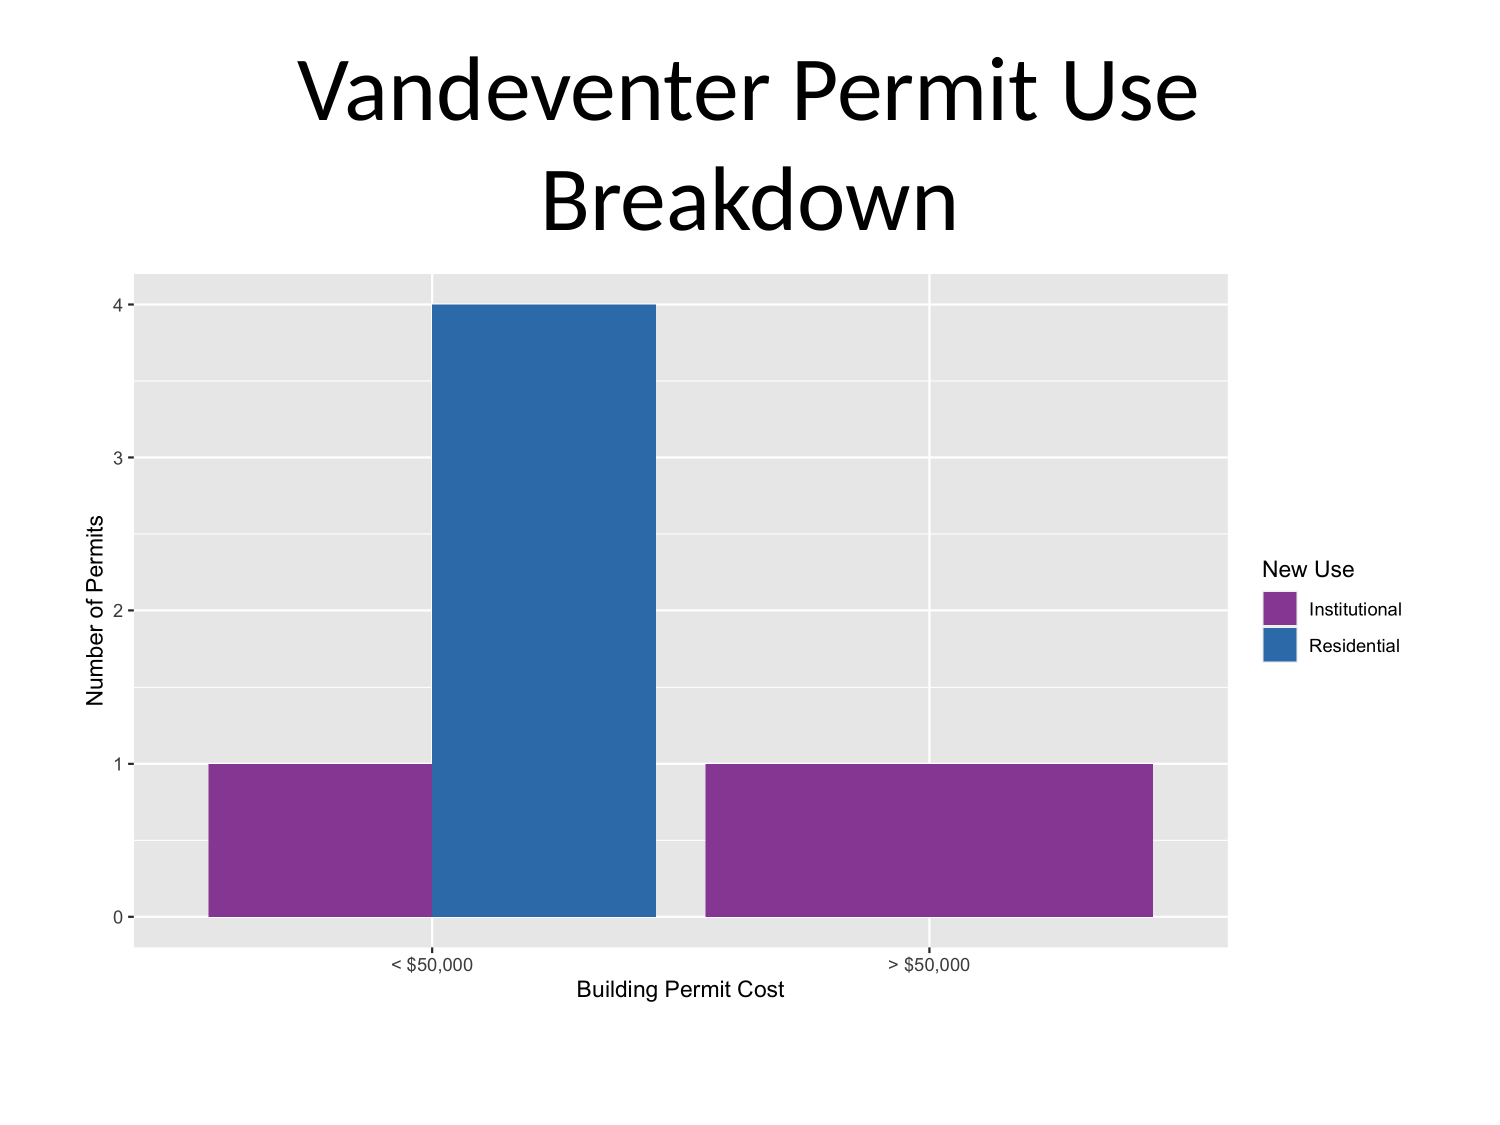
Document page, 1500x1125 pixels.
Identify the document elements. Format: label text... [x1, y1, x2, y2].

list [74, 262, 1426, 1013]
title Vandeventer Permit Use Breakdown [75, 45, 1425, 233]
